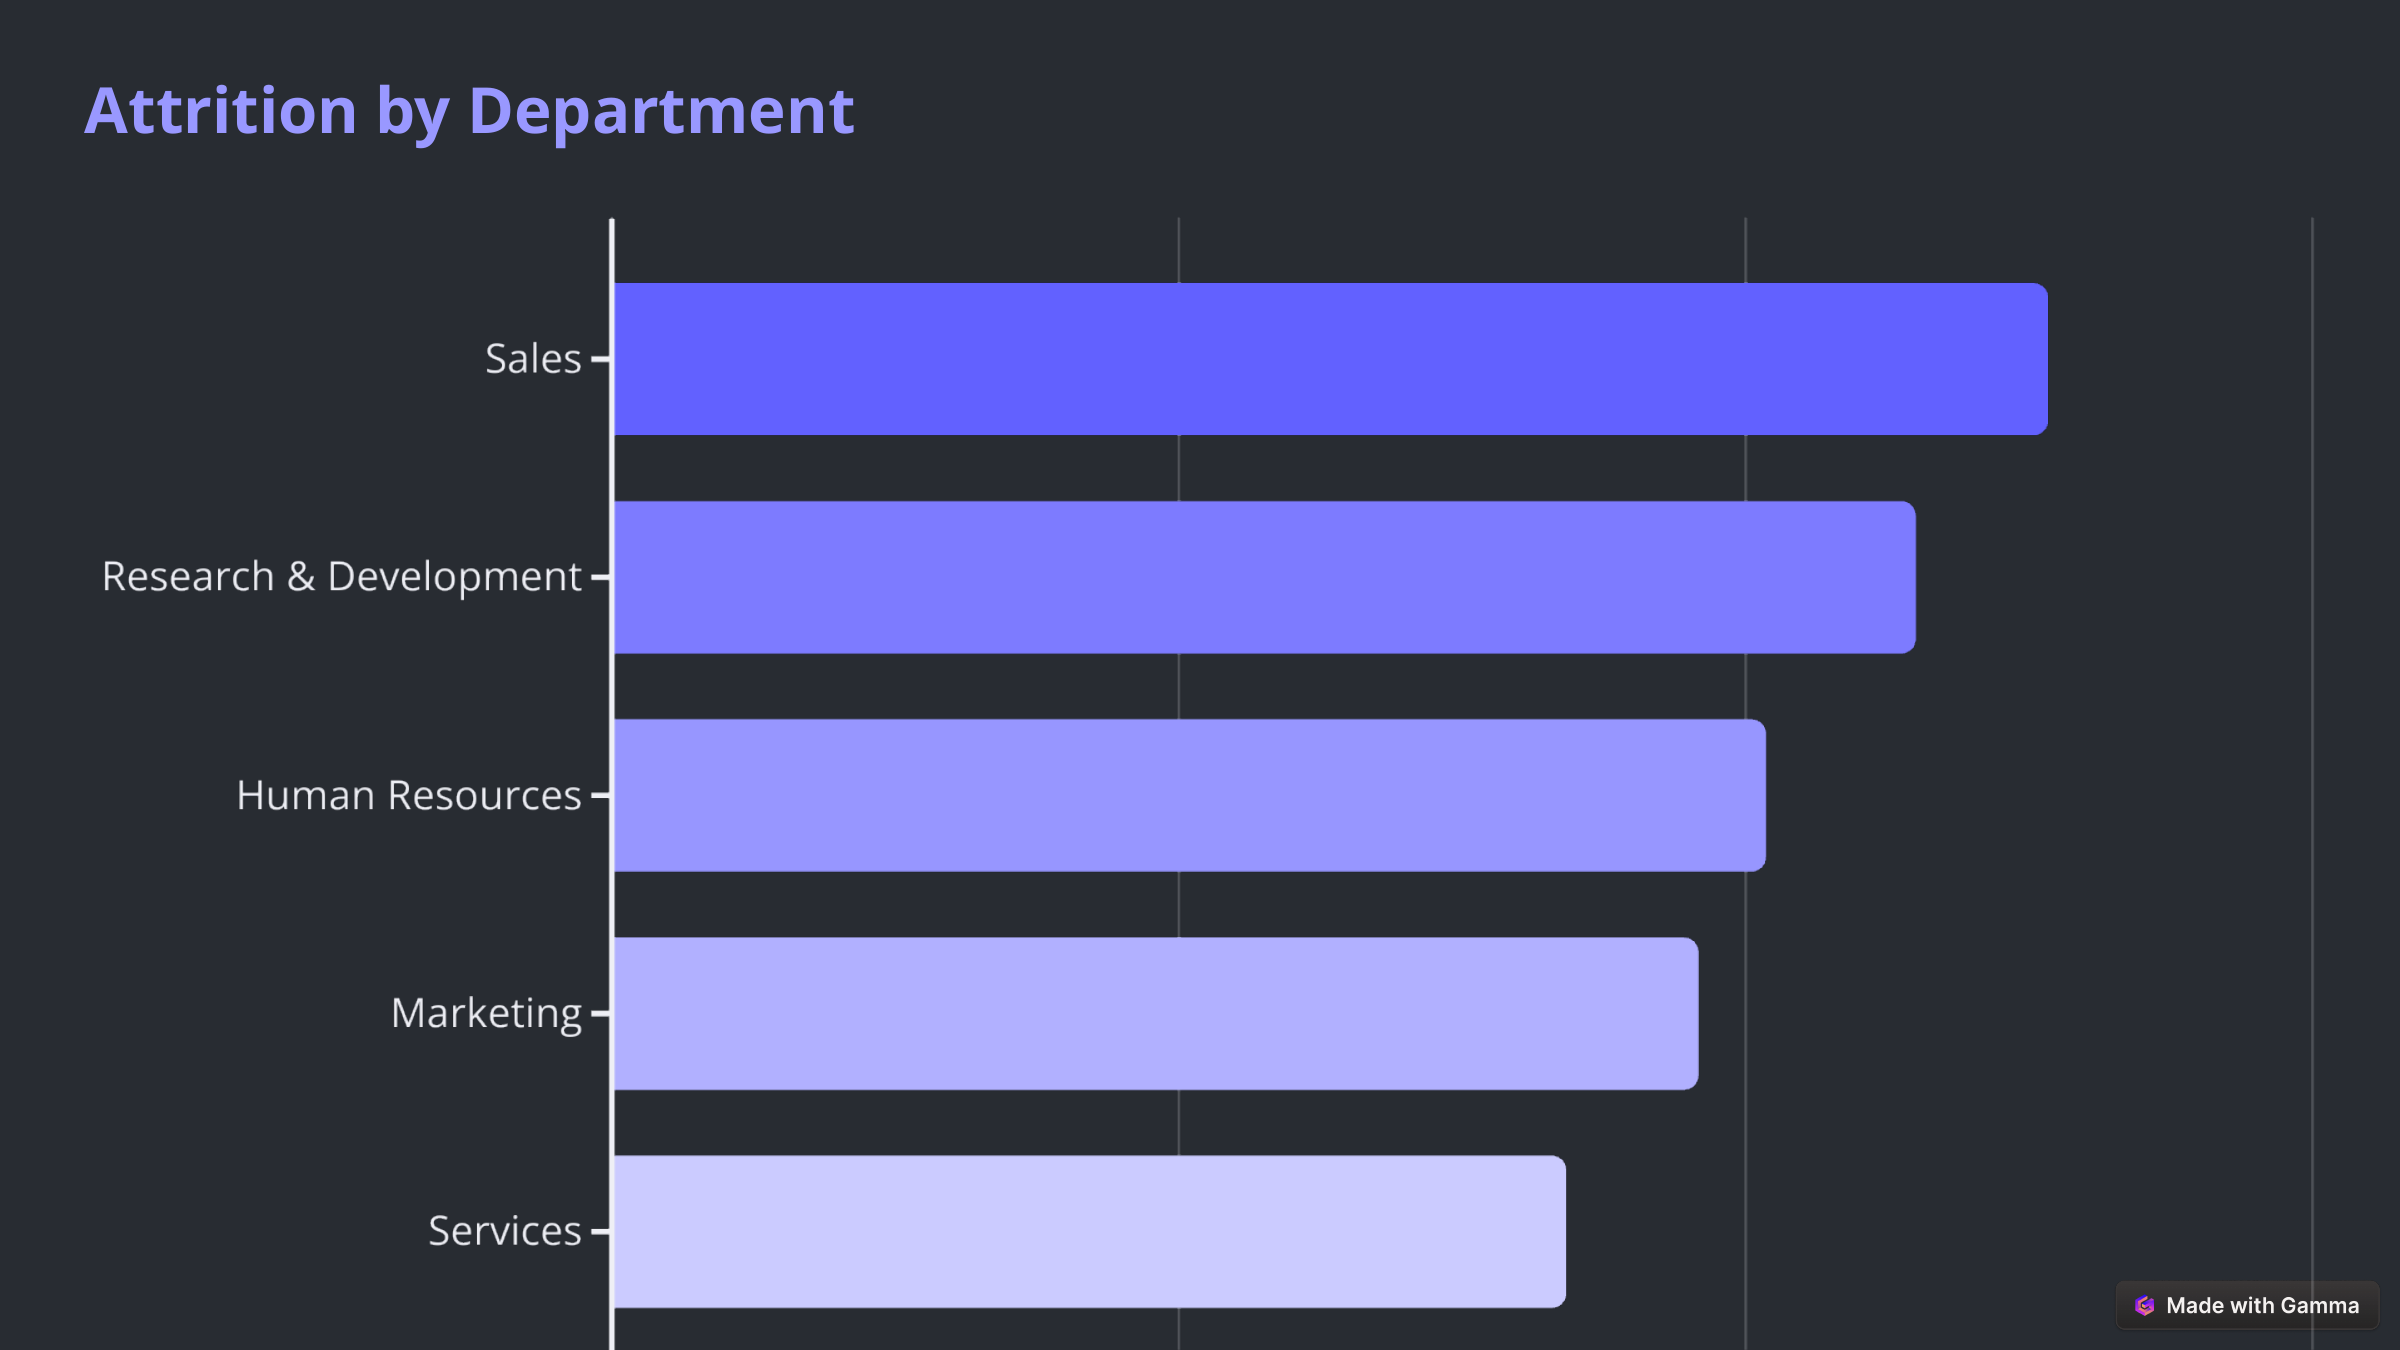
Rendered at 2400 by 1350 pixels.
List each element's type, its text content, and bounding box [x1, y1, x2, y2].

text_box Attrition by Department [84, 66, 759, 147]
picture [84, 194, 2389, 1350]
